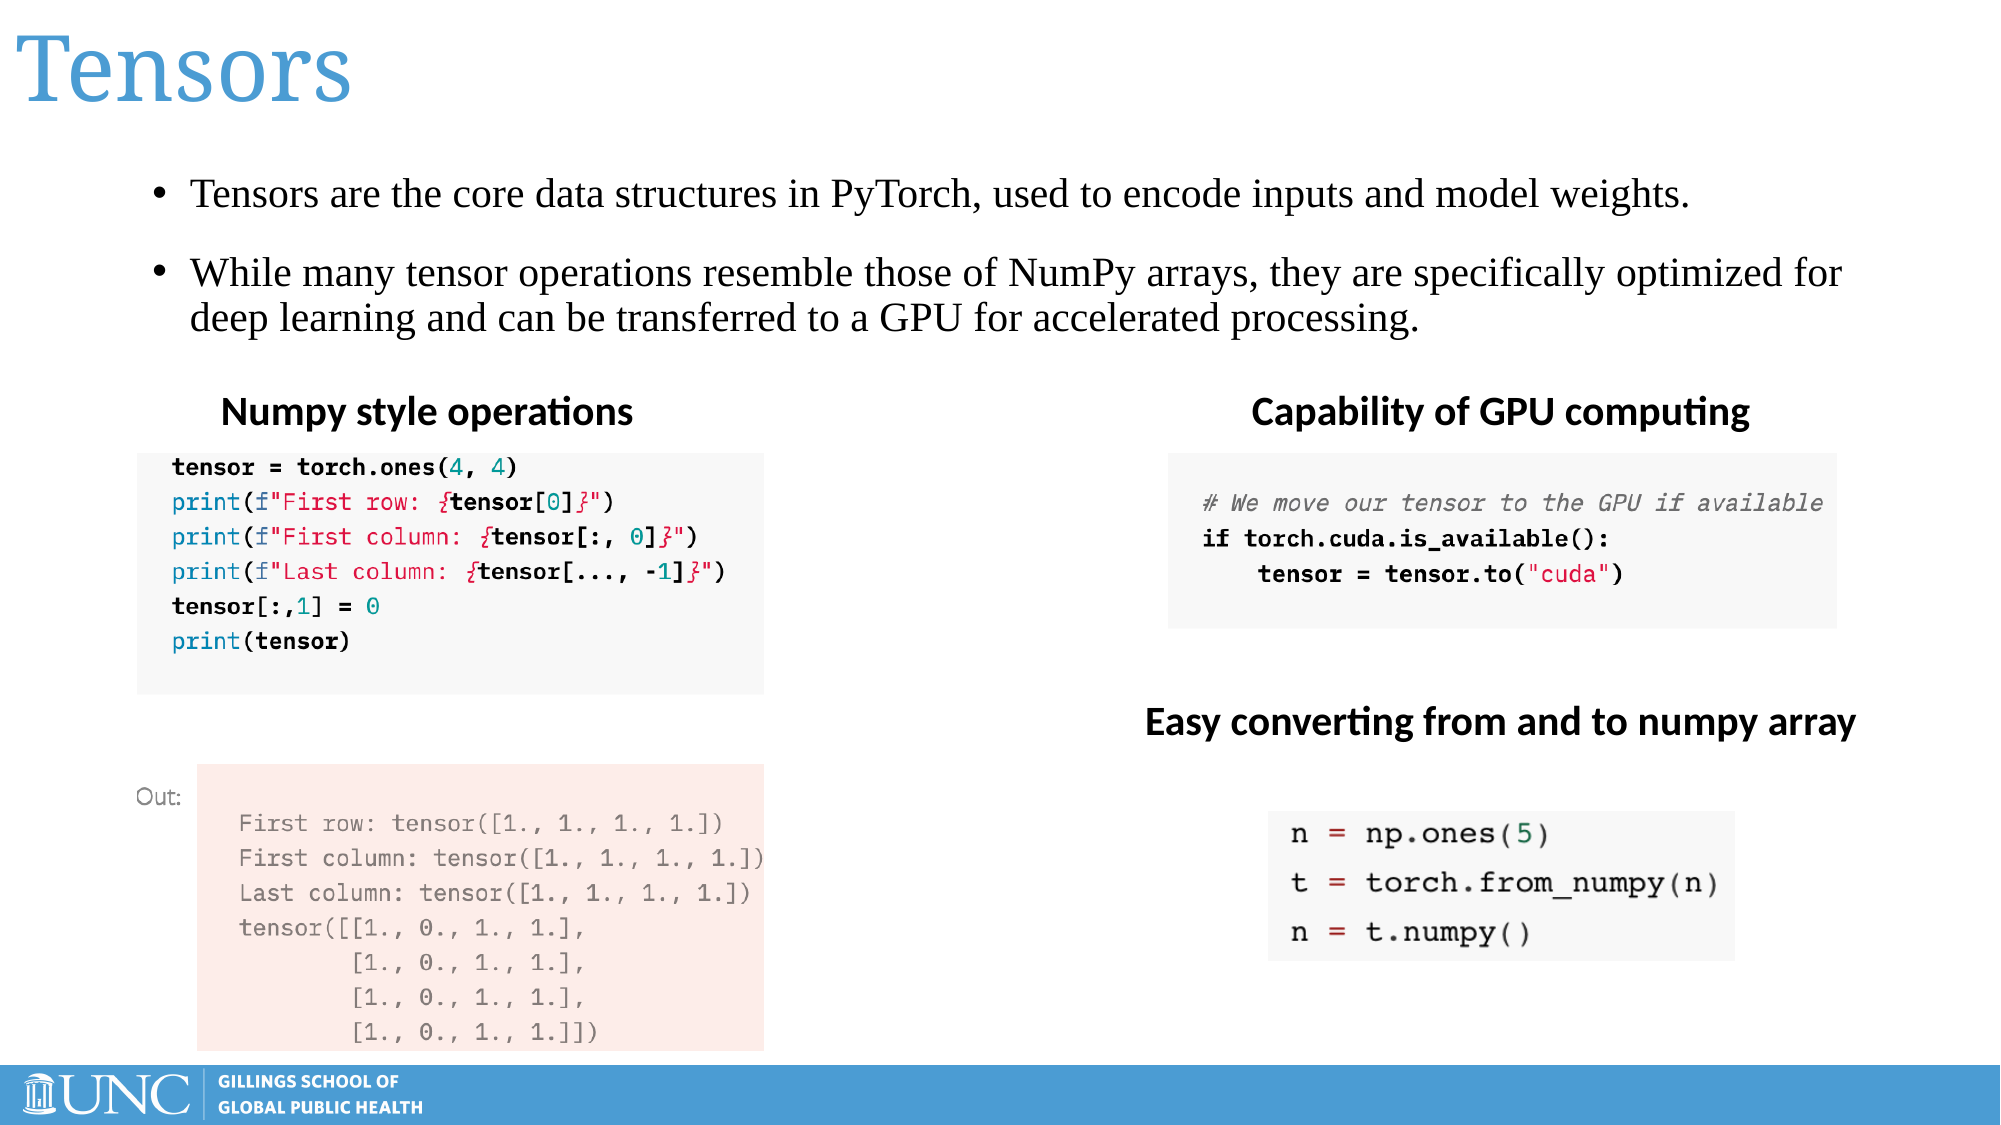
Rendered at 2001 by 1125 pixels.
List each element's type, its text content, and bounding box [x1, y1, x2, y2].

picture [23, 1068, 422, 1120]
text_box Easy converting from and to numpy array [1130, 686, 1873, 752]
picture [1168, 453, 1837, 629]
picture [137, 453, 764, 1051]
text_box Capability of GPU computing [1237, 376, 1766, 442]
text_box Numpy style operations [205, 376, 649, 442]
picture [1268, 811, 1735, 961]
list Tensors are the core data structures in PyTorch, used to encode inputs and model weights. While many tensor operations resemble those of NumPy arrays, they are specifically optimized for deep learning and can be transferred to a GPU for accelerated processing. [137, 164, 1863, 356]
title Tensors [0, 0, 706, 143]
